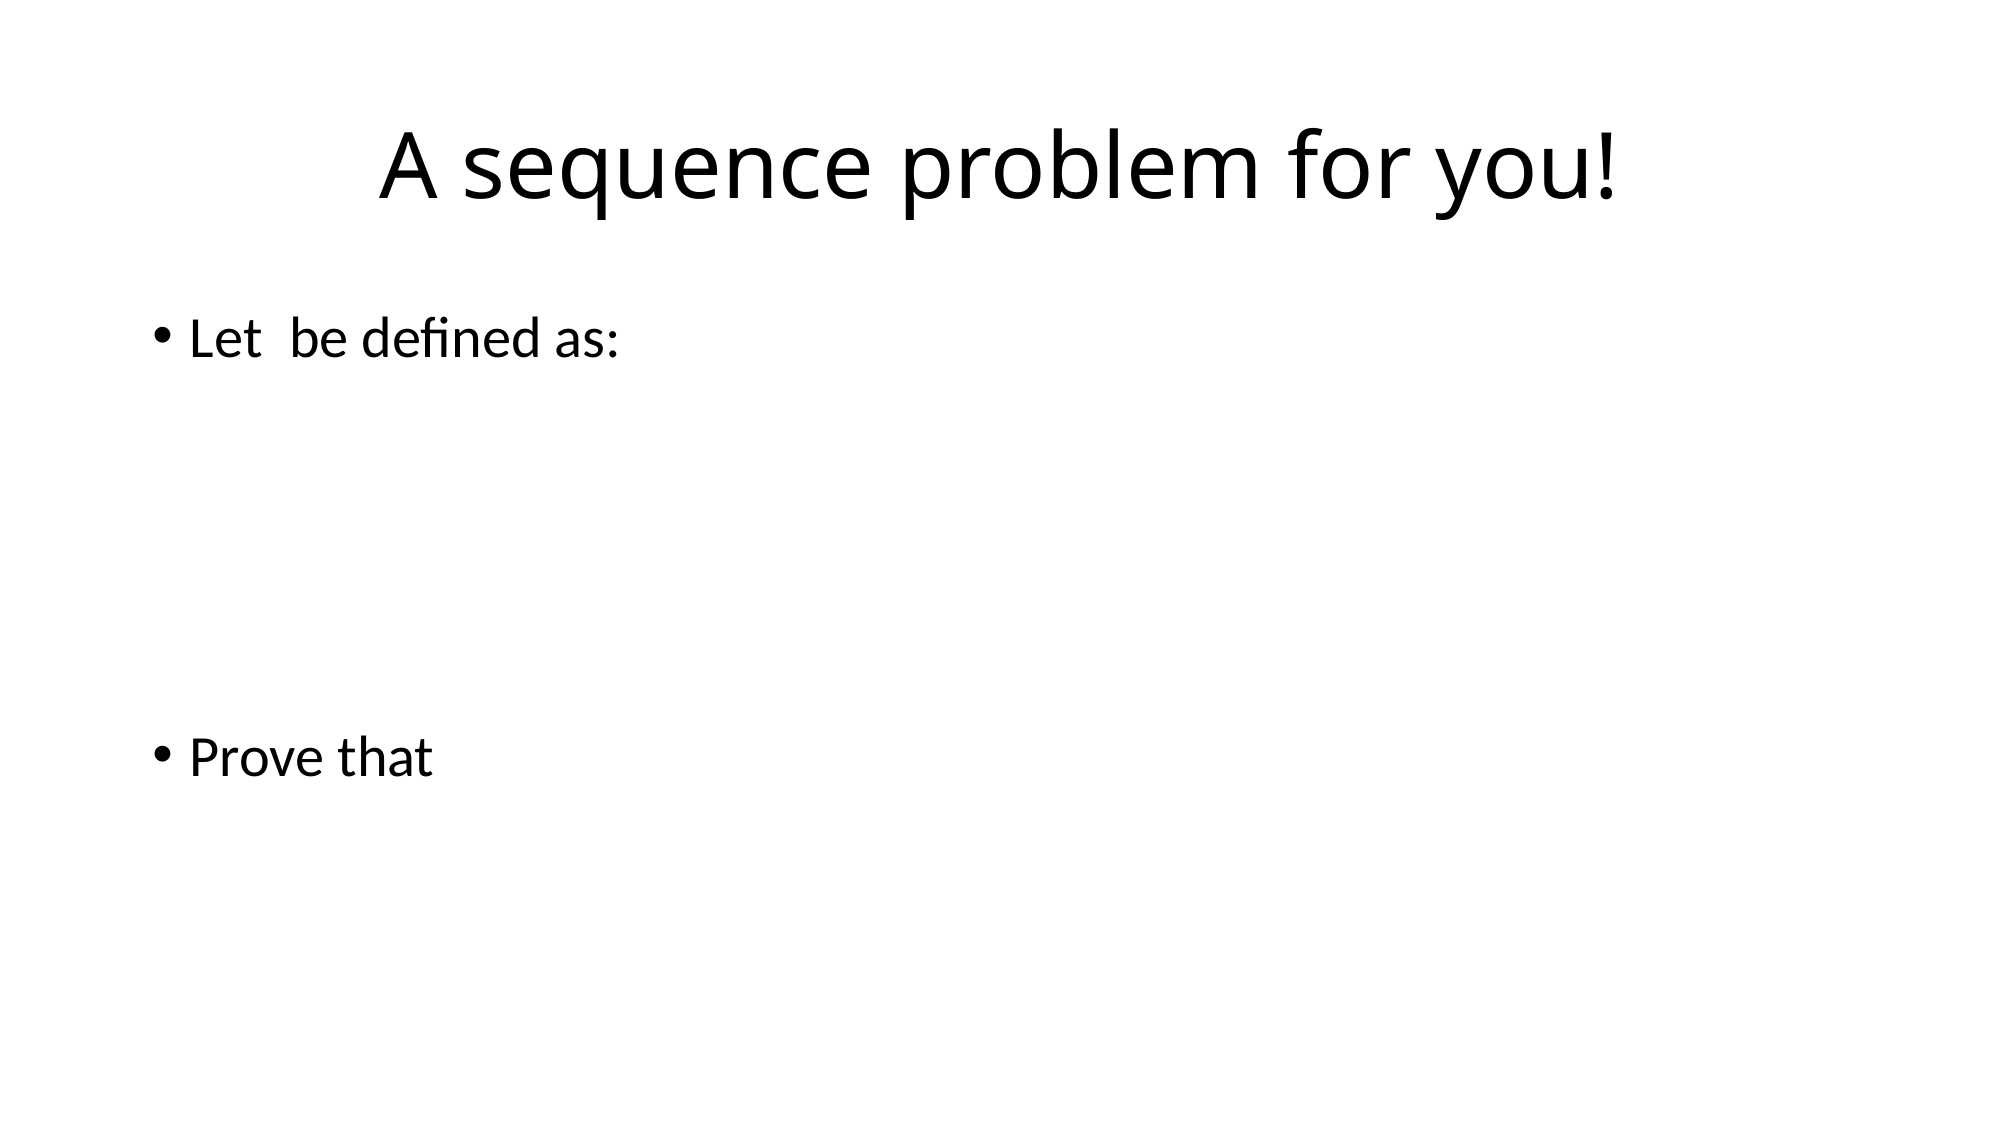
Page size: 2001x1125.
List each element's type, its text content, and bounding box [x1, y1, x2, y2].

title A sequence problem for you! [137, 59, 1863, 278]
